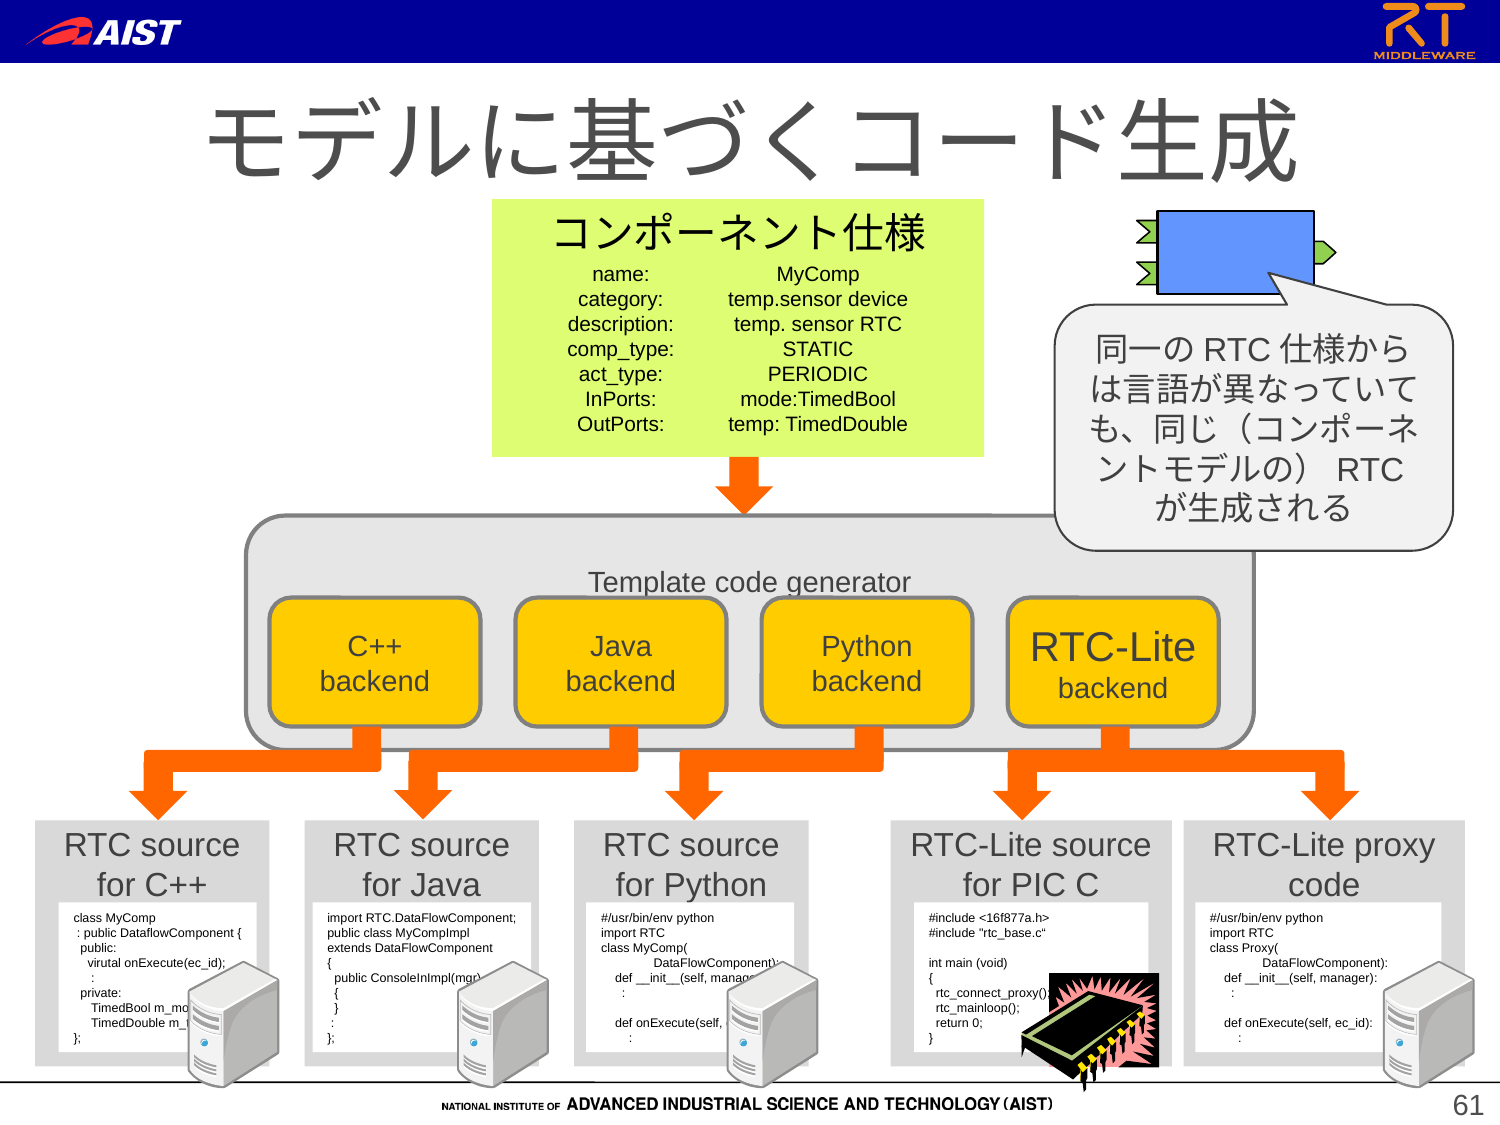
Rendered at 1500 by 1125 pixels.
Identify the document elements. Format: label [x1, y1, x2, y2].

title [75, 45, 1425, 233]
picture [187, 960, 280, 1089]
slide_number [1149, 1078, 1500, 1125]
picture [726, 960, 819, 1089]
picture [456, 960, 550, 1089]
picture [0, 0, 1500, 63]
picture [1021, 972, 1161, 1094]
picture [442, 1097, 1052, 1110]
text_box [33, 197, 1467, 1068]
picture [1382, 960, 1475, 1089]
